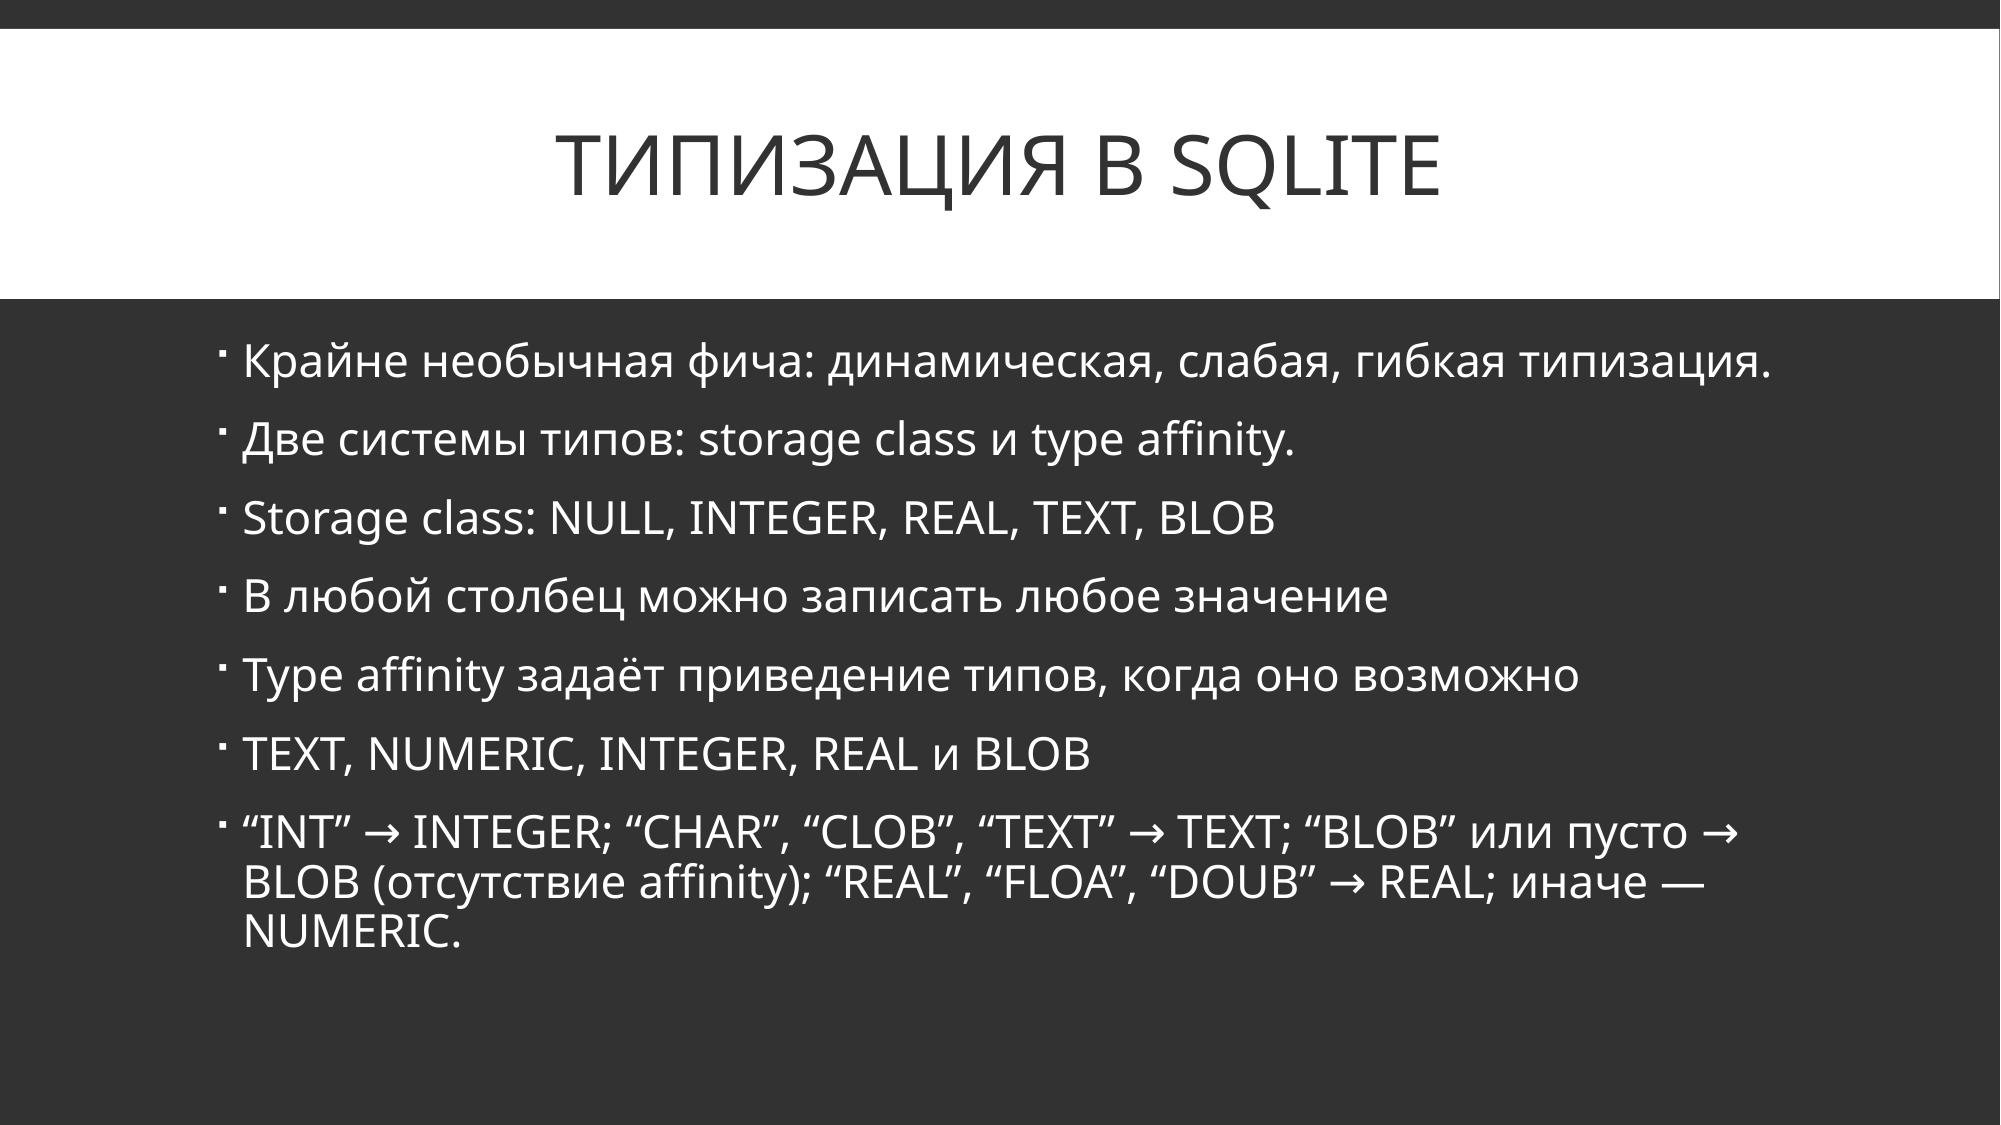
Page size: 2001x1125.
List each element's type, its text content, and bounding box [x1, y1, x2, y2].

list Крайне необычная фича: динамическая, слабая, гибкая типизация. Две системы типов: storage class и type affinity. Storage class: NULL, INTEGER, REAL, TEXT, BLOB В любой столбец можно записать любое значение Type affinity задаёт приведение типов, когда оно возможно TEXT, NUMERIC, INTEGER, REAL и BLOB “INT” → INTEGER; “CHAR”, “CLOB”, “TEXT” → TEXT; “BLOB” или пусто → BLOB (отсутствие affinity); “REAL”, “FLOA”, “DOUB” → REAL; иначе — NUMERIC. [197, 329, 1803, 1020]
title ТИПИЗАЦИЯ в SQLITE [197, 46, 1803, 295]
